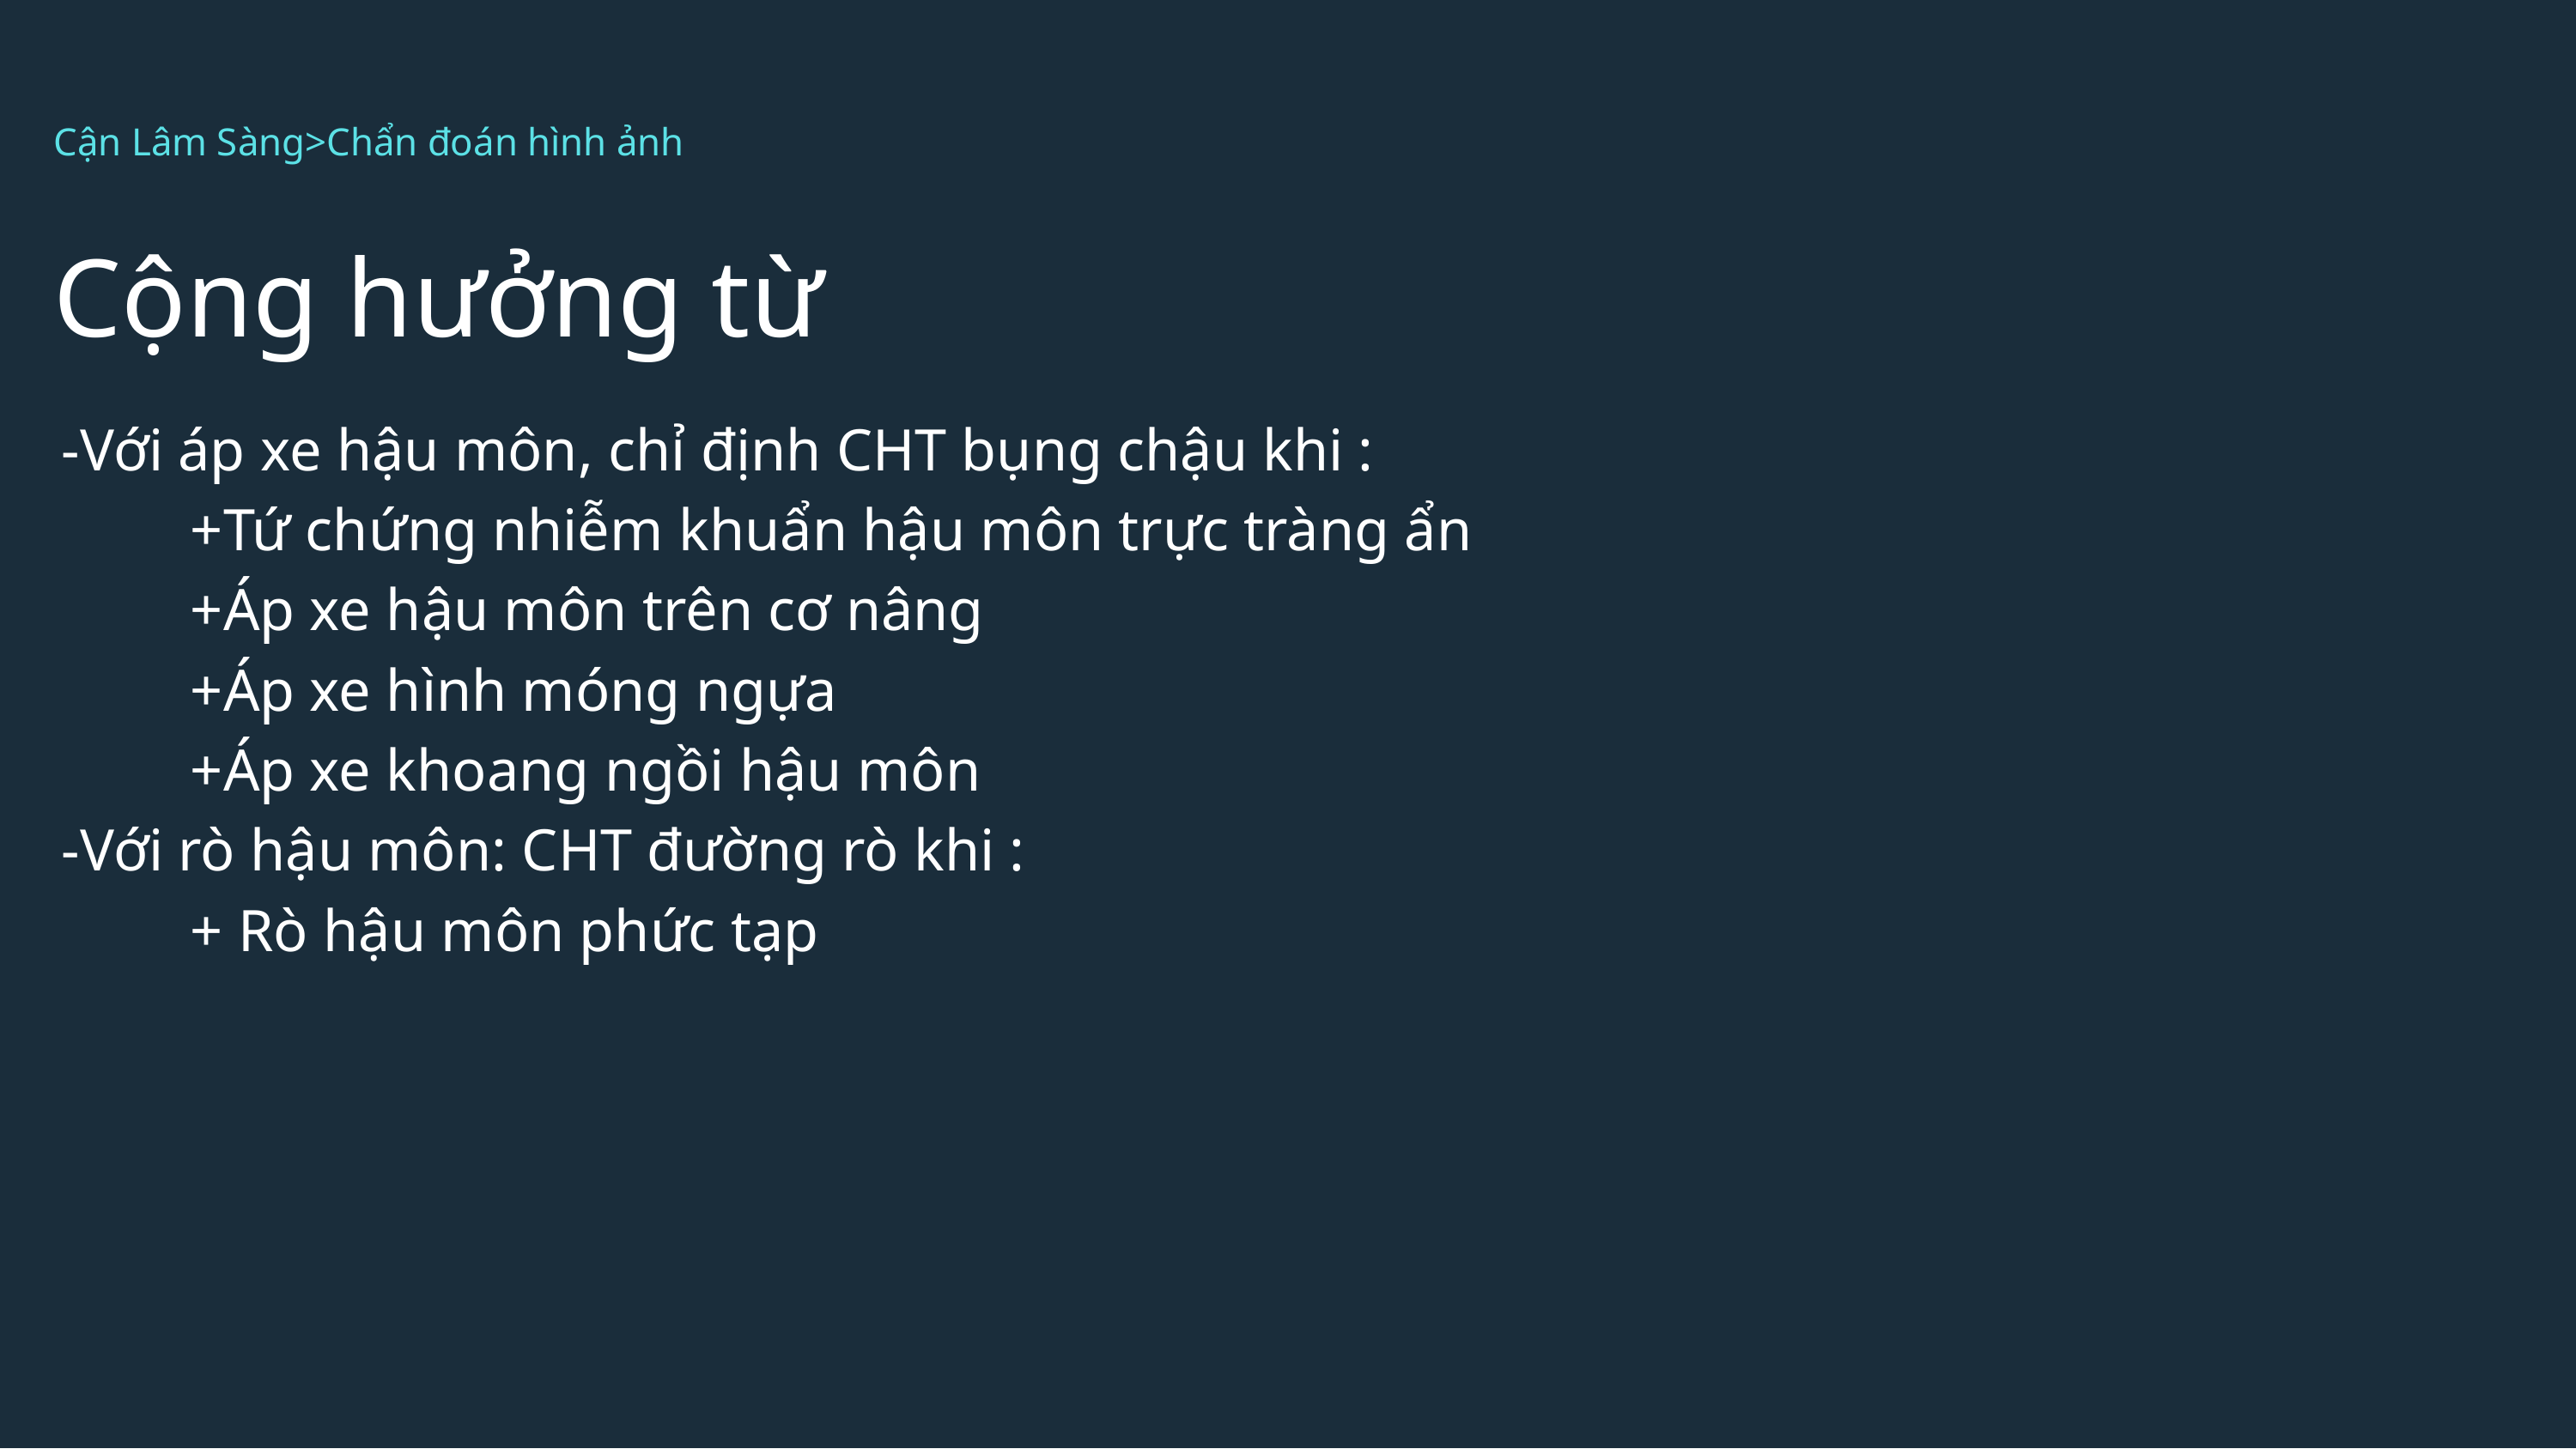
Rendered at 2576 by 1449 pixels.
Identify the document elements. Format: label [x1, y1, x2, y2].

text_box [0, 0, 2576, 1449]
